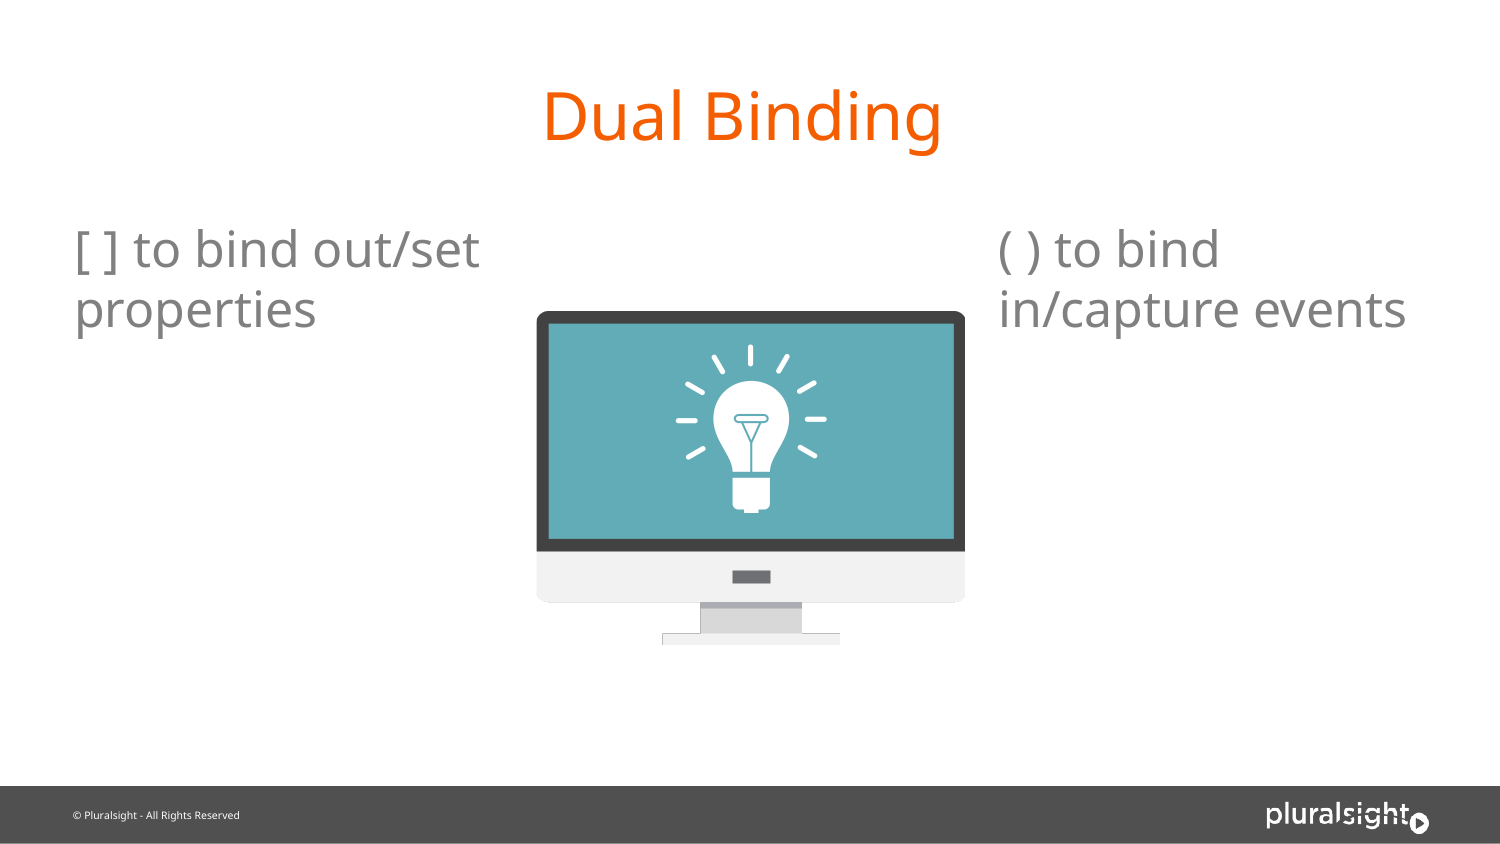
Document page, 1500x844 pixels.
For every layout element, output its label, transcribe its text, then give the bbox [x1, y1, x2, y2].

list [536, 310, 966, 645]
list ( ) to bind in/capture events [998, 217, 1427, 739]
list [ ] to bind out/set properties [74, 217, 503, 739]
title Dual Binding [74, 23, 1427, 217]
